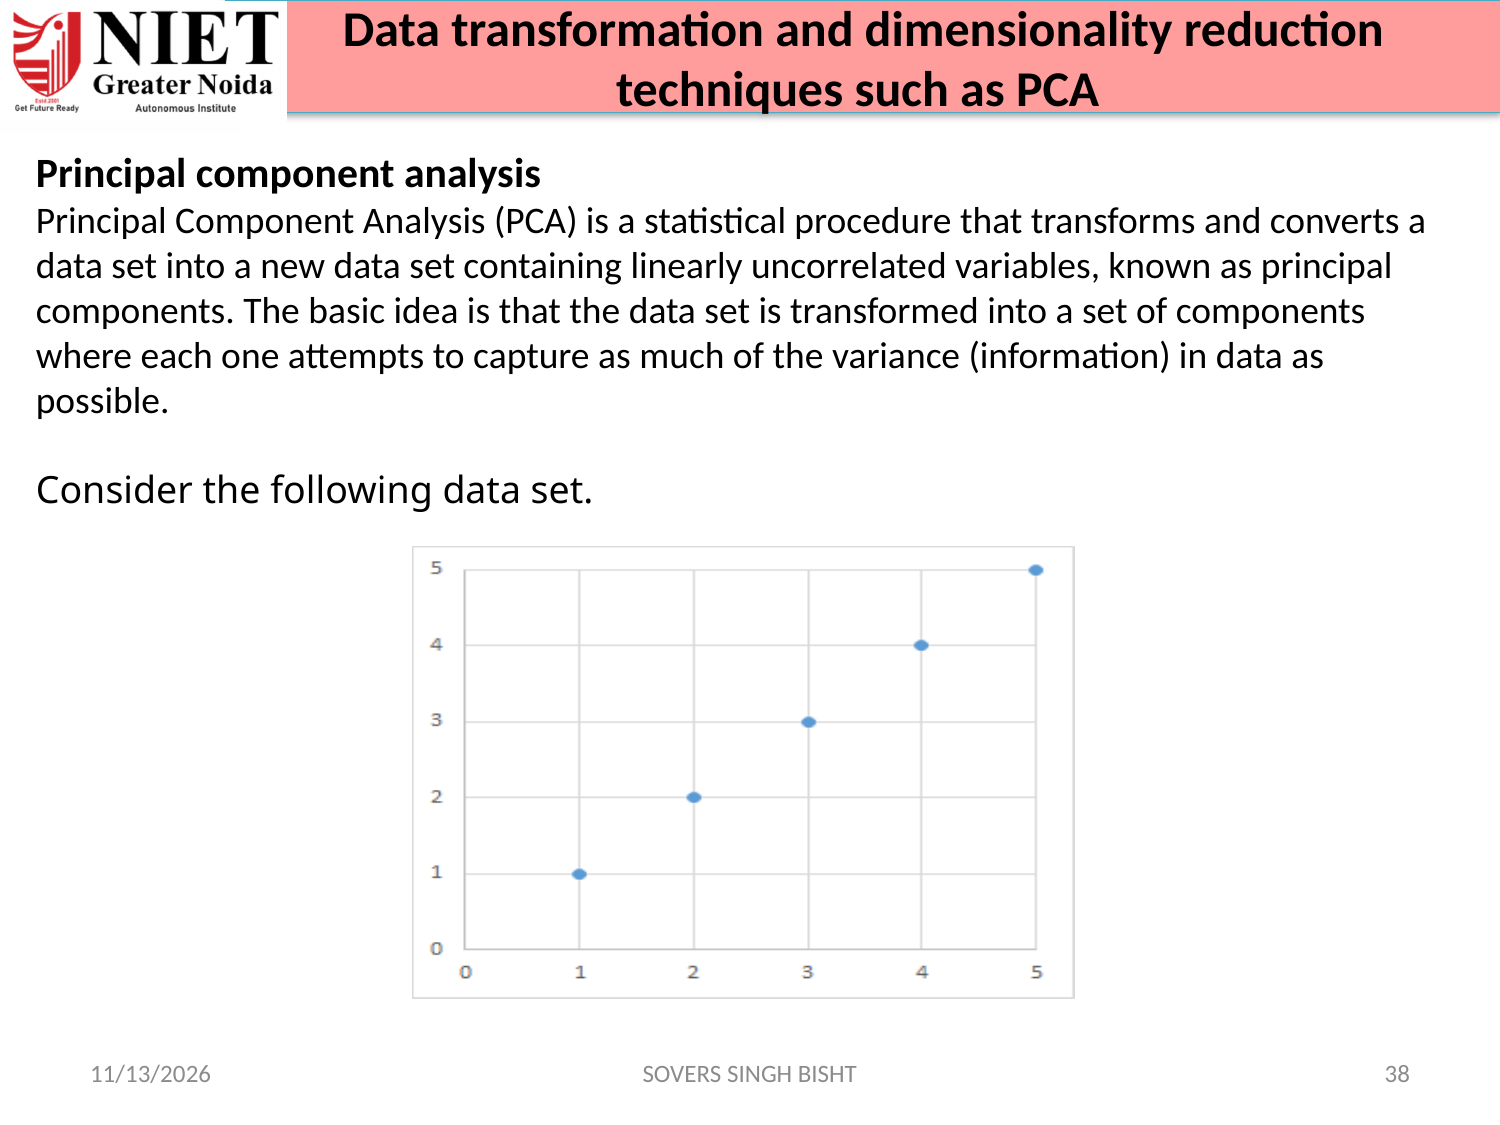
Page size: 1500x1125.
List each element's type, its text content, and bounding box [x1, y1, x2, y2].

footer SOVERS SINGH BISHT [512, 1042, 988, 1103]
picture [0, 0, 288, 134]
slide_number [75, 1042, 425, 1103]
slide_number 38 [1074, 1042, 1425, 1103]
text_box Principal component analysis Principal Component Analysis (PCA) is a statistical procedure that transforms and converts a data set into a new data set containing linearly uncorrelated variables, known as principal components. The basic idea is that the data set is transformed into a set of components where each one attempts to capture as much of the variance (information) in data as possible. Consider the following data set. [21, 138, 1475, 519]
text_box Data transformation and dimensionality reduction techniques such as PCA [288, 0, 1500, 113]
picture [412, 546, 1076, 999]
